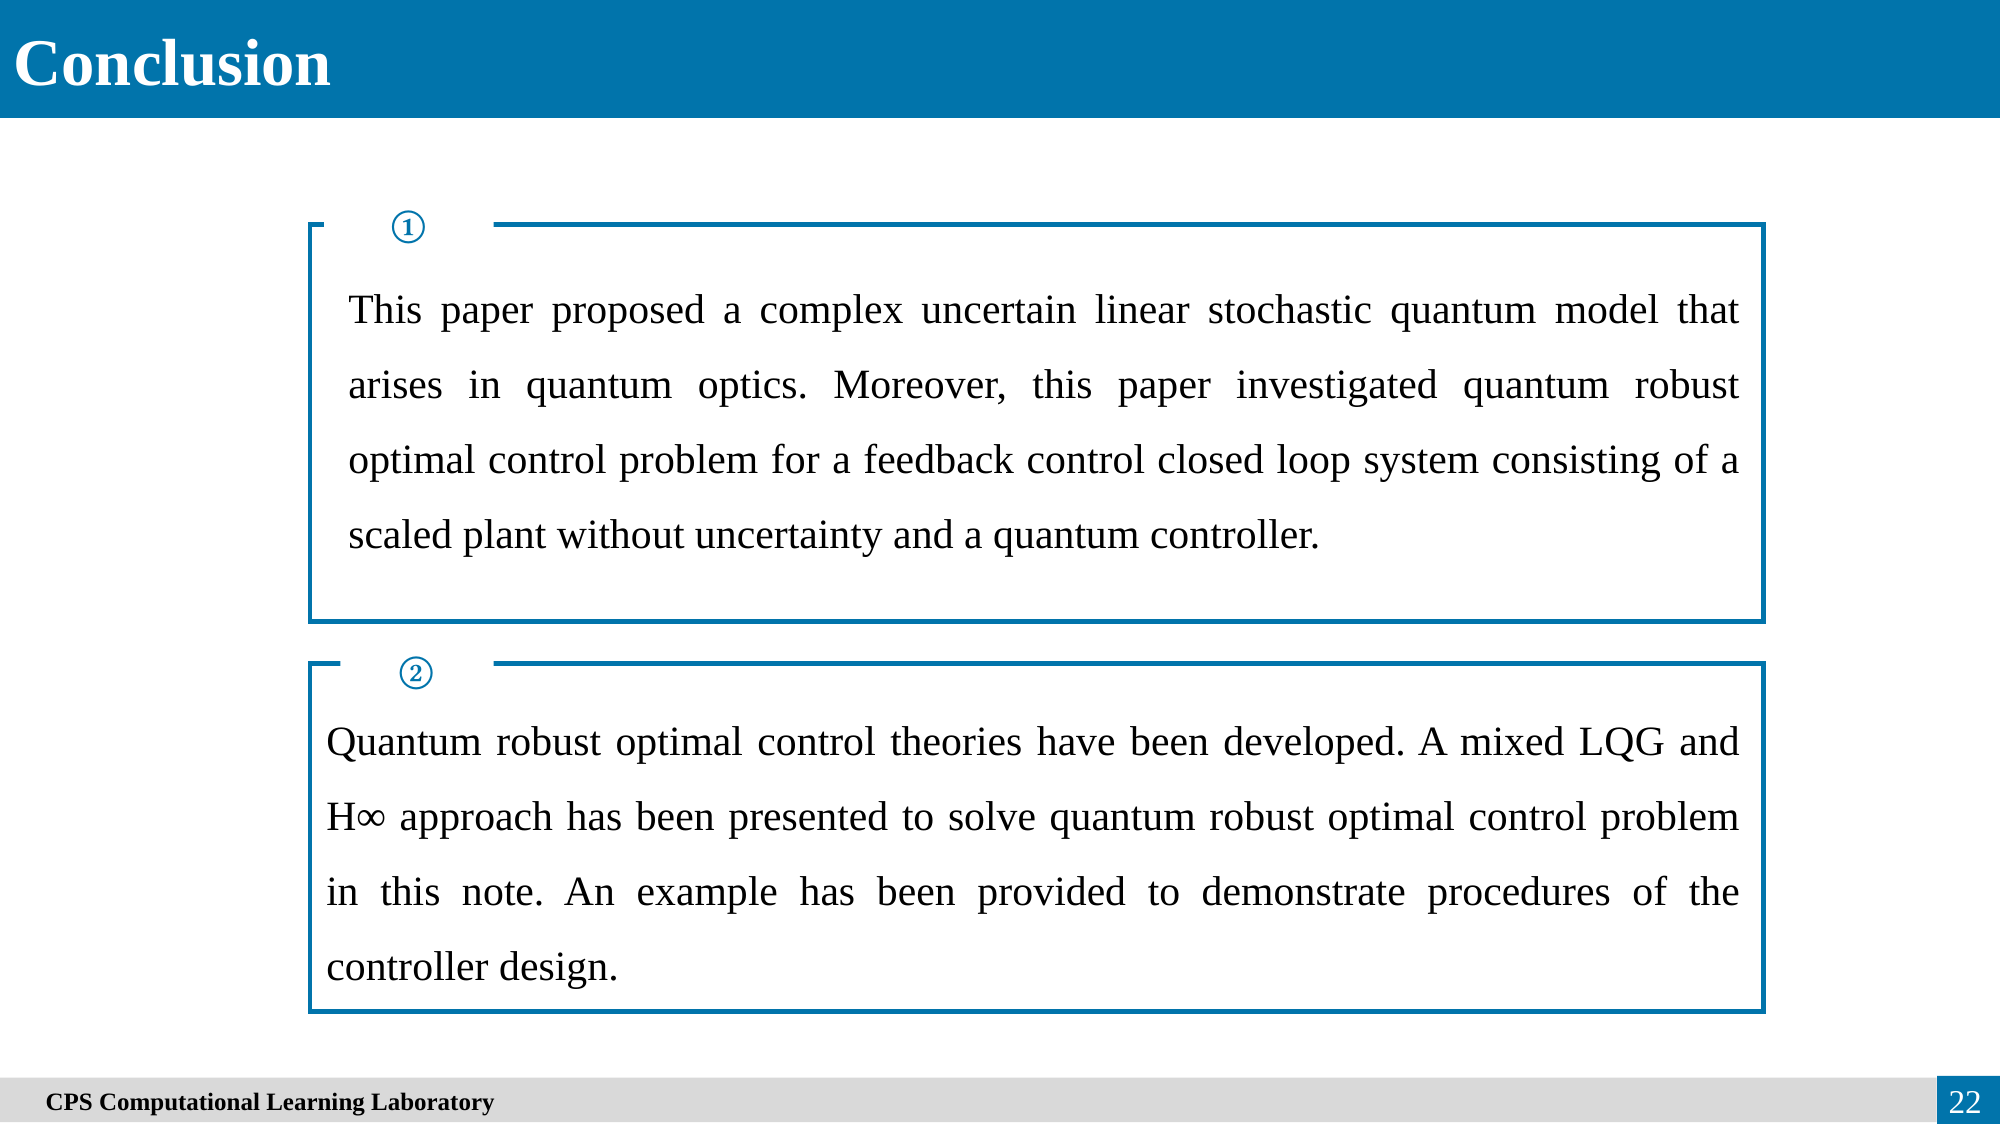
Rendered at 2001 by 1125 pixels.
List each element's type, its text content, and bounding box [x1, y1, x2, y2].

text_box [0, 0, 2000, 119]
text_box ② [339, 628, 495, 681]
text_box Conclusion [0, 11, 805, 107]
text_box 22 [1903, 1070, 1997, 1074]
text_box ① [323, 181, 495, 266]
text_box This paper proposed a complex uncertain linear stochastic quantum model that arises in quantum optics. Moreover, this paper investigated quantum robust optimal control problem for a feedback control closed loop system consisting of a scaled plant without uncertainty and a quantum controller. [333, 249, 1756, 610]
text_box [309, 662, 1765, 1012]
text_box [0, 1074, 2000, 1125]
text_box [309, 224, 1765, 623]
text_box Quantum robust optimal control theories have been developed. A mixed LQG and H∞ approach has been presented to solve quantum robust optimal control problem in this note. An example has been provided to demonstrate procedures of the controller design. [311, 681, 1756, 997]
